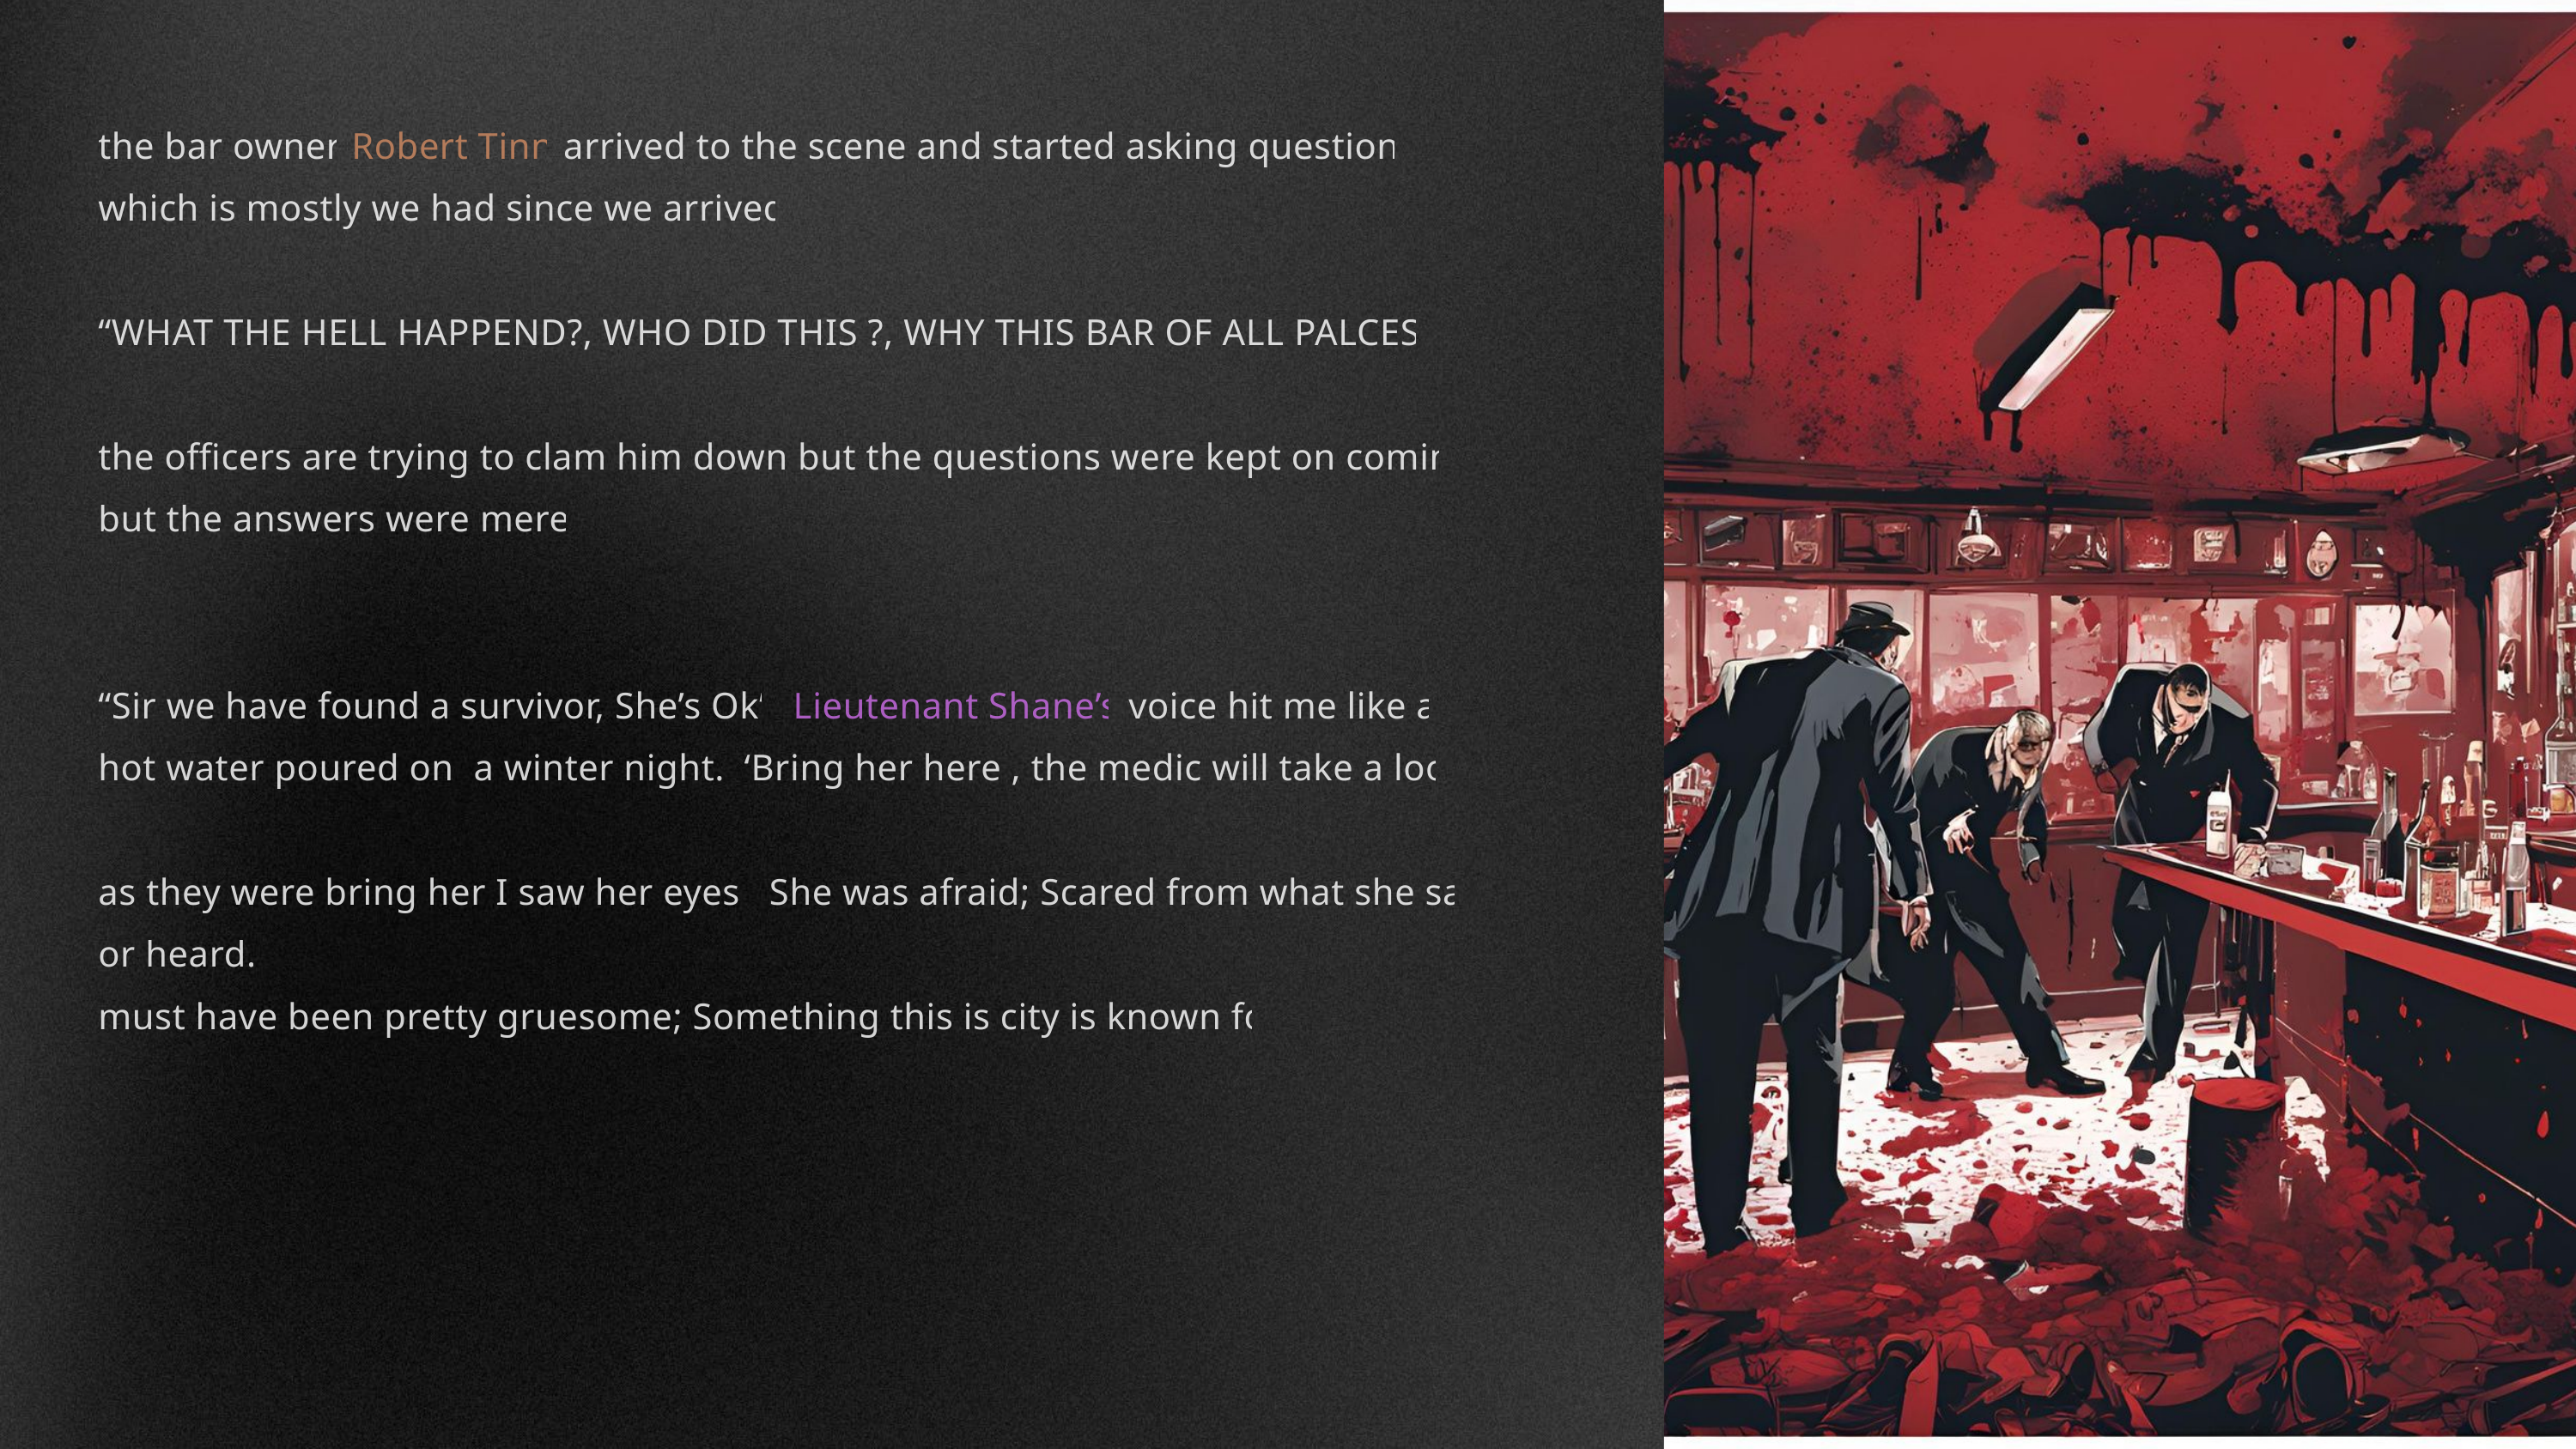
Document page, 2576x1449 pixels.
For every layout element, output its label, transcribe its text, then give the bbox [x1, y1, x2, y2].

text_box [0, 0, 1658, 1449]
text_box the bar owner Robert Tinn arrived to the scene and started asking questions which is mostly we had since we arrived; “WHAT THE HELL HAPPEND?, WHO DID THIS ?, WHY THIS BAR OF ALL PALCES?” the officers are trying to clam him down but the questions were kept on coming but the answers were mere. “Sir we have found a survivor, She’s Ok”. Lieutenant Shane’s voice hit me like a hot water poured on a winter night. ‘Bring her here , the medic will take a look’ as they were bring her I saw her eyes She was afraid; Scared from what she saw or heard. must have been pretty gruesome; Something this is city is known for. [98, 103, 1501, 1037]
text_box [1663, 0, 2576, 1449]
